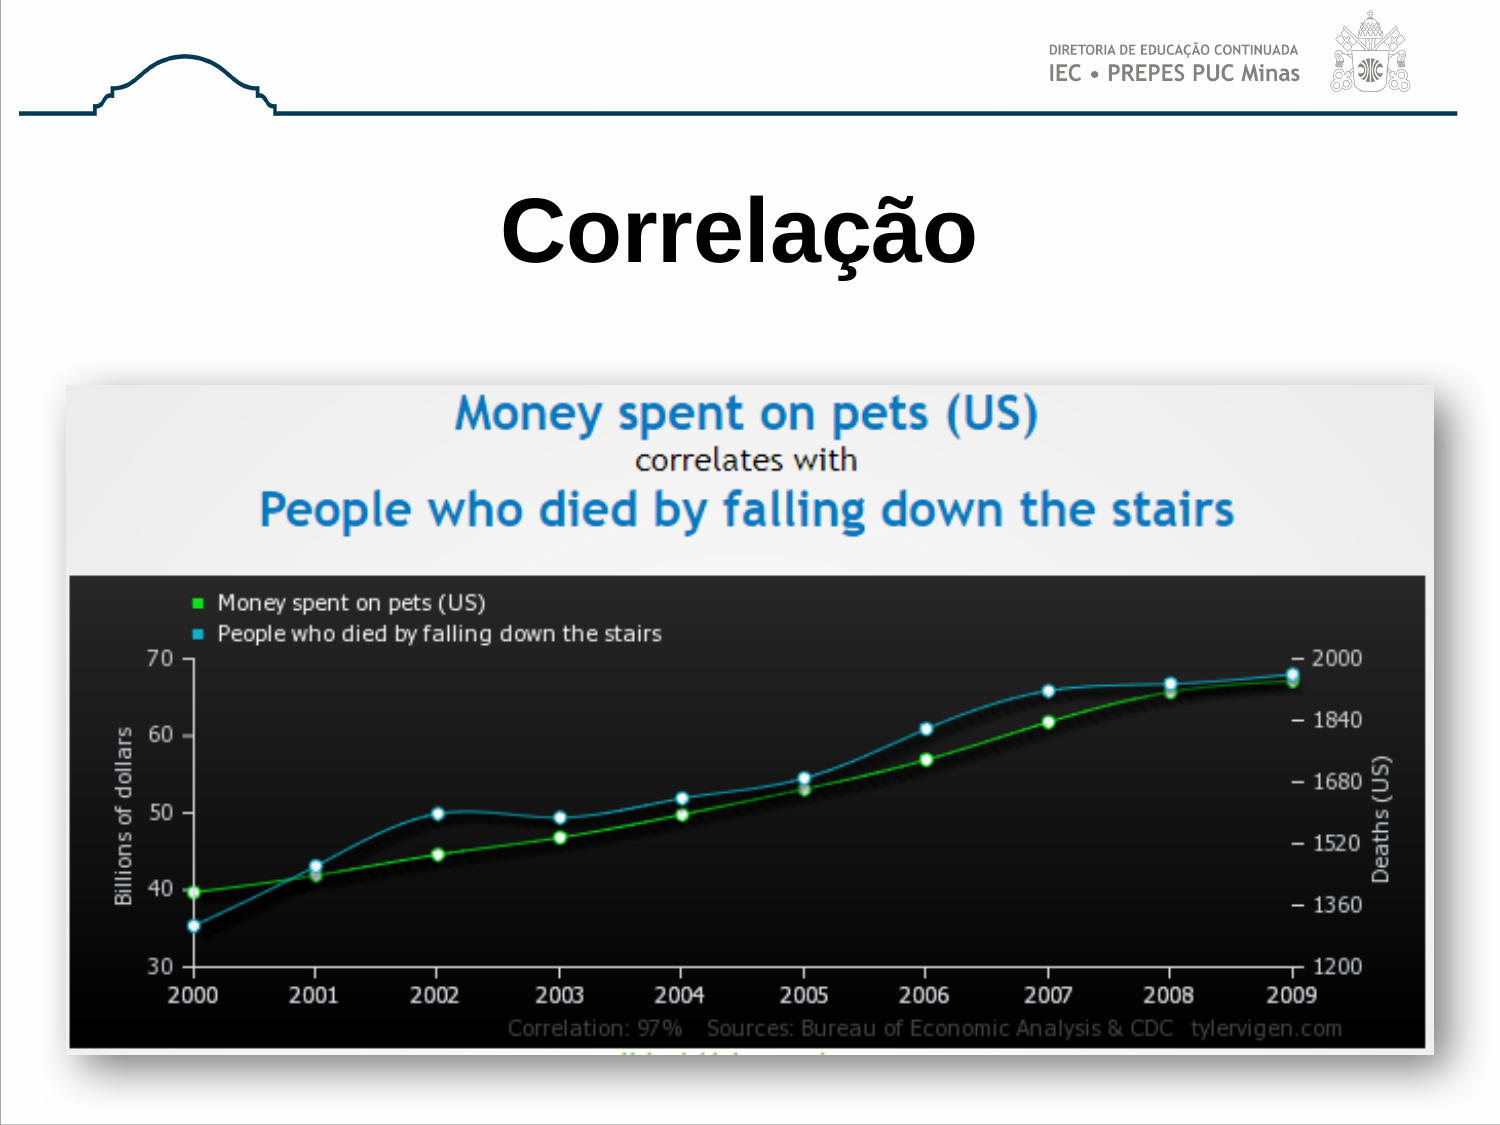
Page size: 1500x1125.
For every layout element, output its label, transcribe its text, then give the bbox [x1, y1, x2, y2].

text_box Correlação [64, 148, 1415, 303]
picture [0, 0, 1500, 1125]
